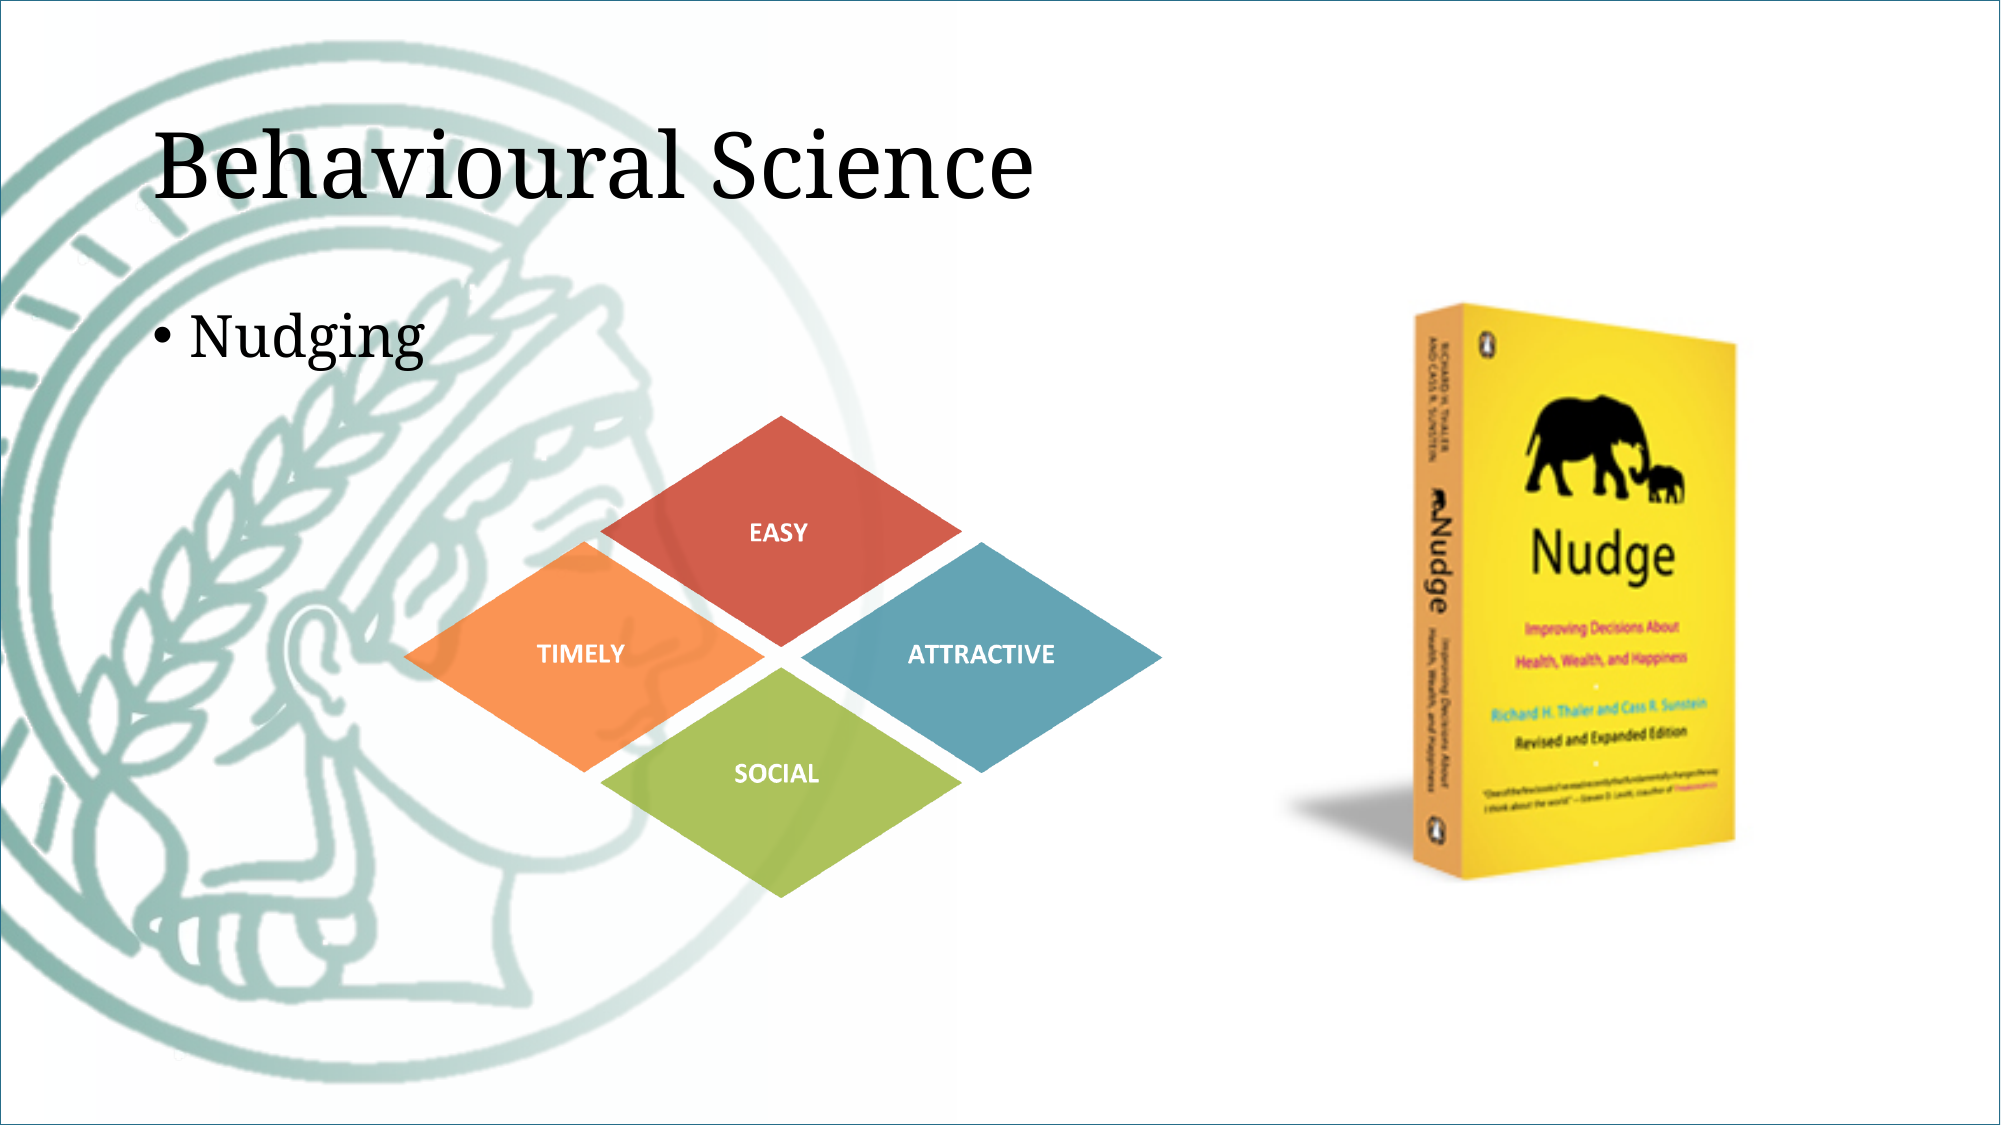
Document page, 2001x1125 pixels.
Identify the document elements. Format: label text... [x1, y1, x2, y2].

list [1267, 299, 1774, 886]
picture [400, 413, 1165, 900]
title Behavioural Science [137, 59, 1863, 278]
list Nudging [137, 299, 988, 1014]
